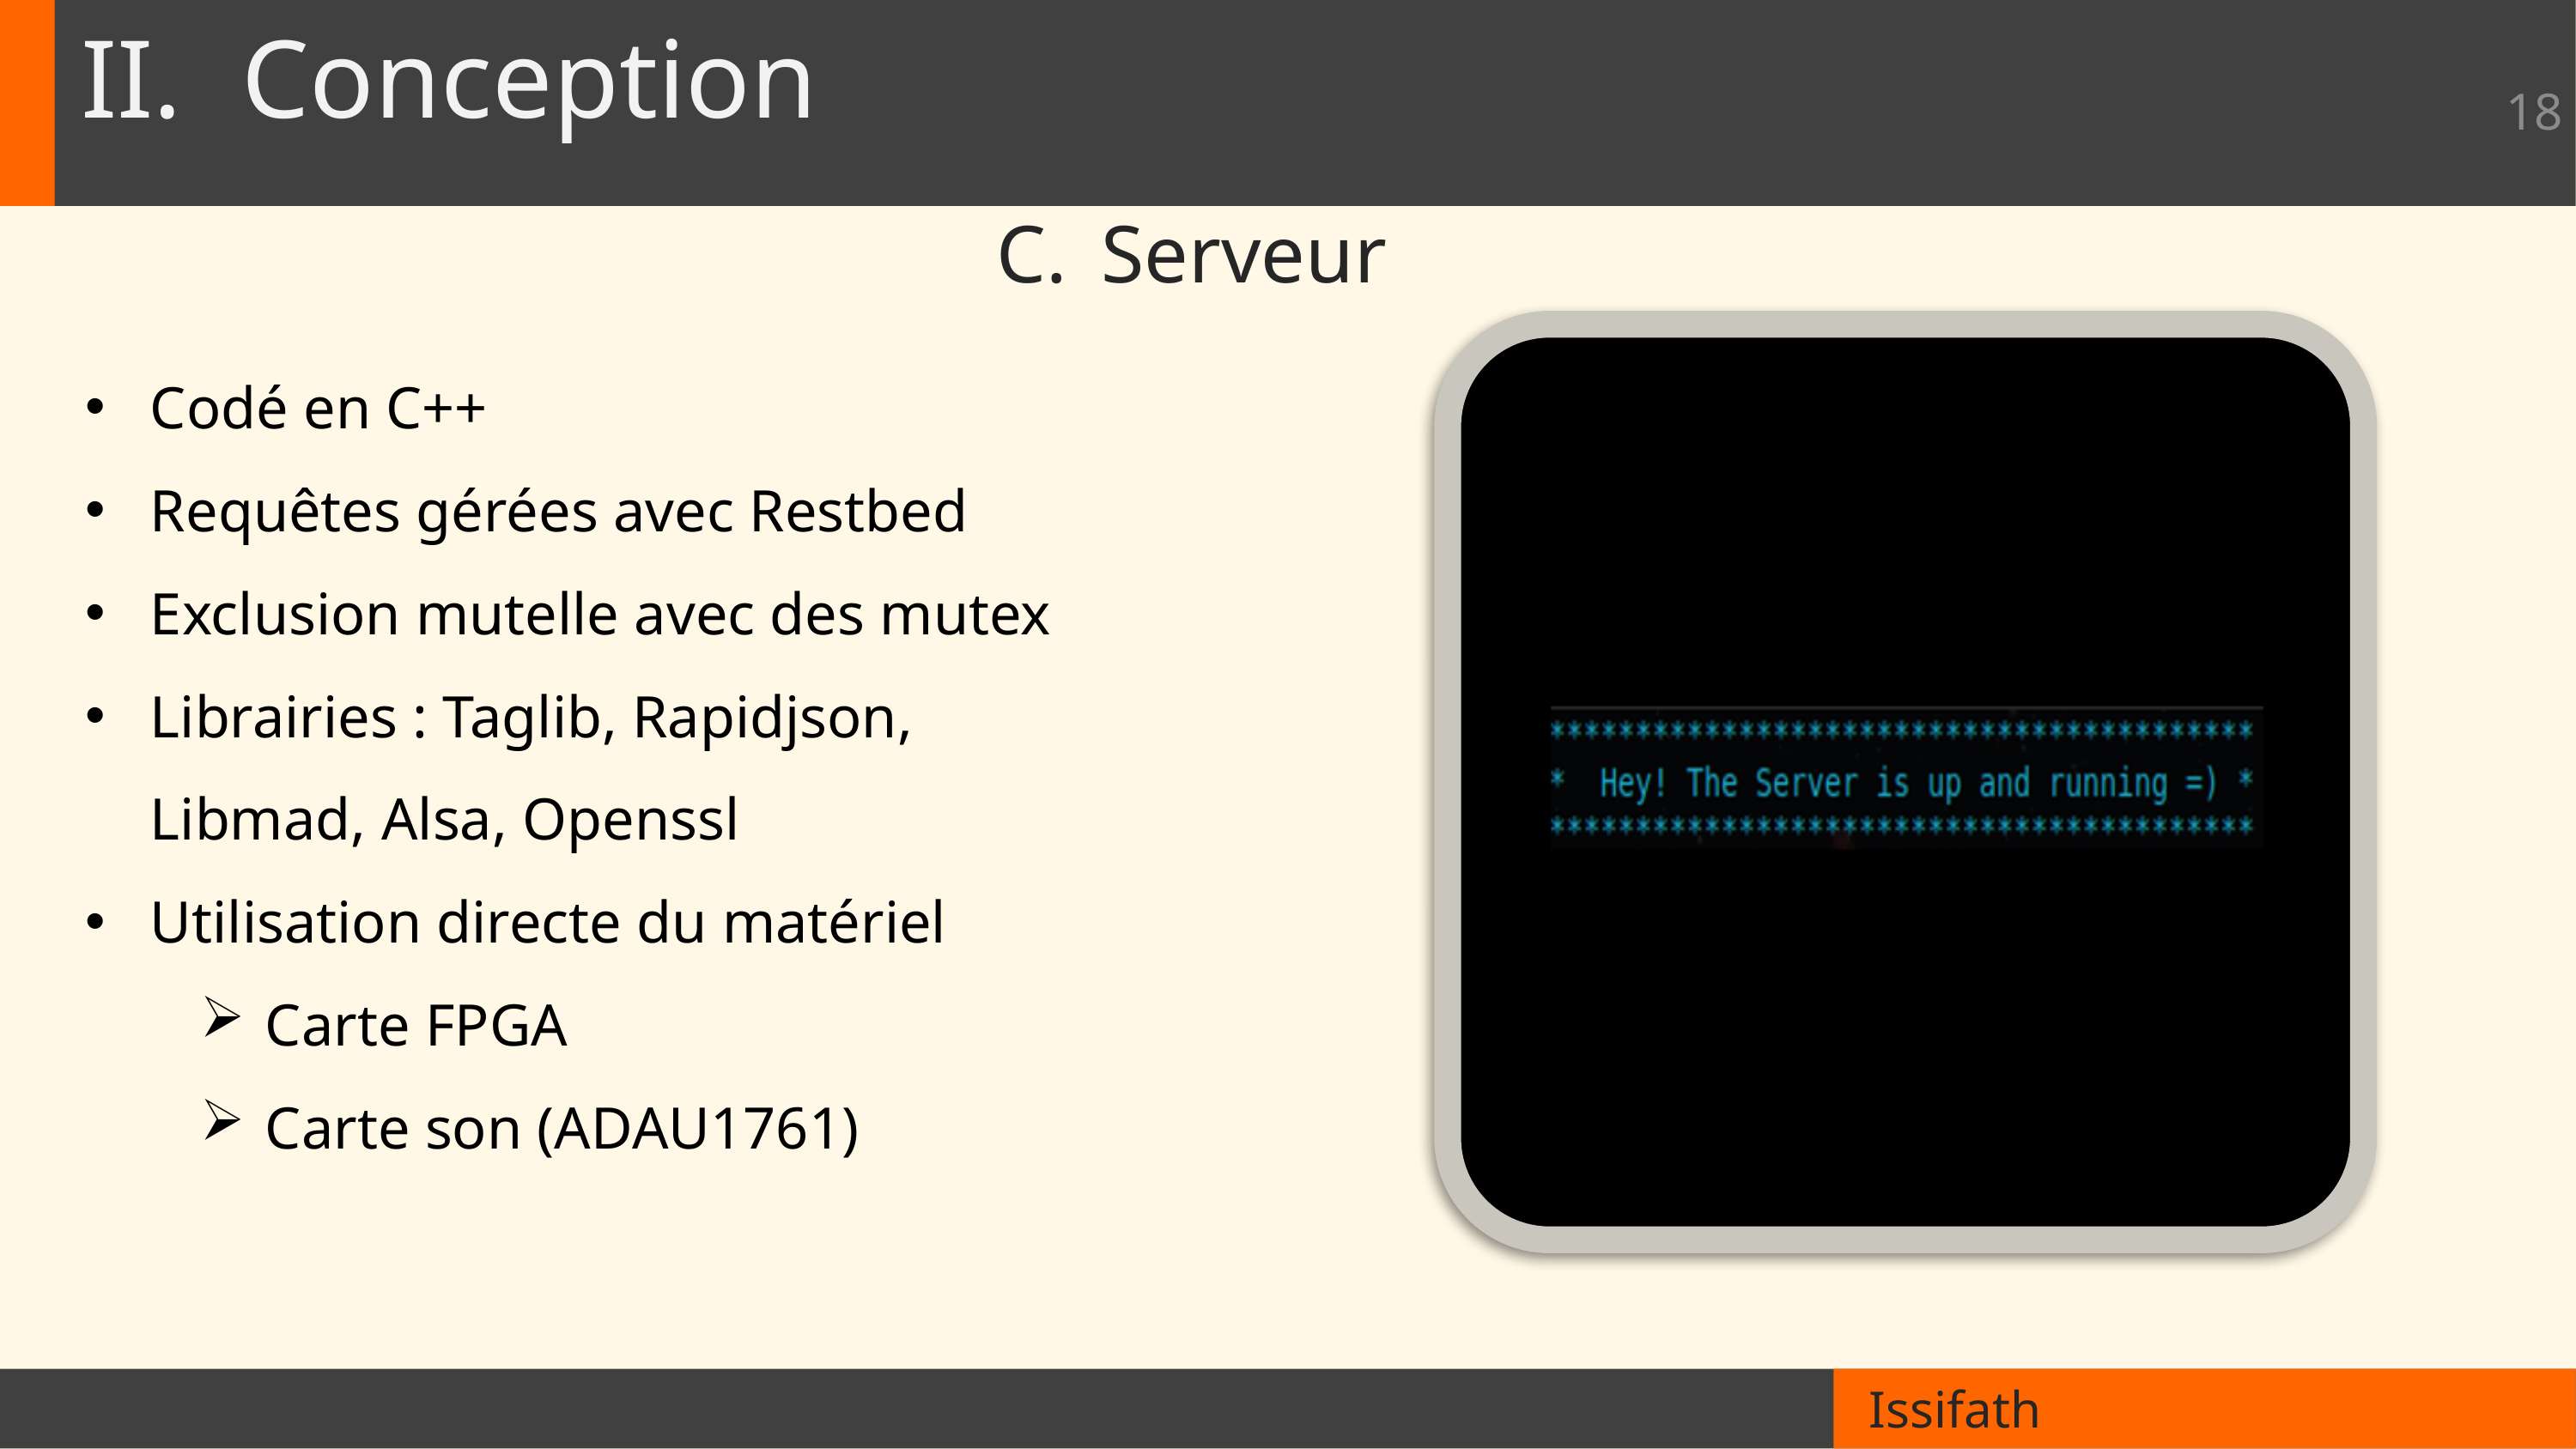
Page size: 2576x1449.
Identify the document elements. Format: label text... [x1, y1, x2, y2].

text_box Serveur [413, 208, 2044, 306]
text_box [212, 1191, 2386, 1343]
picture [1447, 324, 2364, 1240]
slide_number 18 [1996, 0, 2576, 227]
text_box Issifath [1856, 1372, 2364, 1445]
text_box Codé en C++ Requêtes gérées avec Restbed Exclusion mutelle avec des mutex Librairies : Taglib, Rapidjson, Libmad, Alsa, Openssl Utilisation directe du matériel Carte FPGA Carte son (ADAU1761) [73, 330, 1139, 1305]
title Conception [68, 18, 1996, 127]
